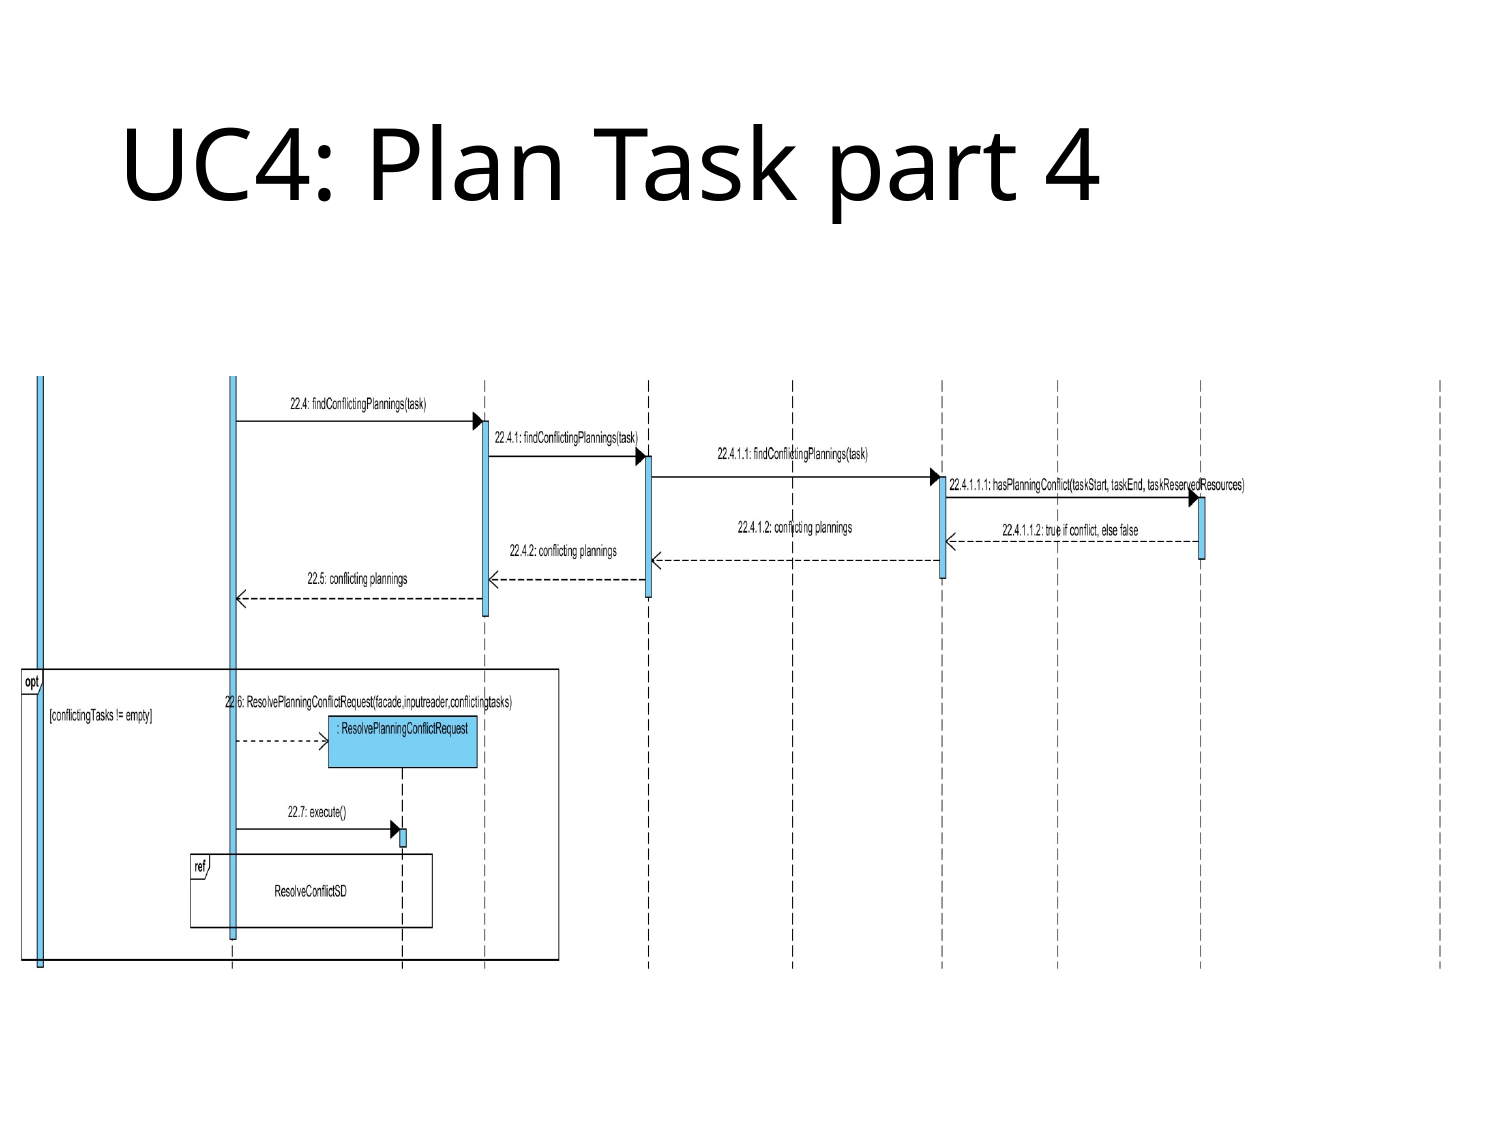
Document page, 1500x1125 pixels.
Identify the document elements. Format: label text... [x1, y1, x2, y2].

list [0, 376, 1500, 974]
title UC4: Plan Task part 4 [103, 59, 1397, 278]
